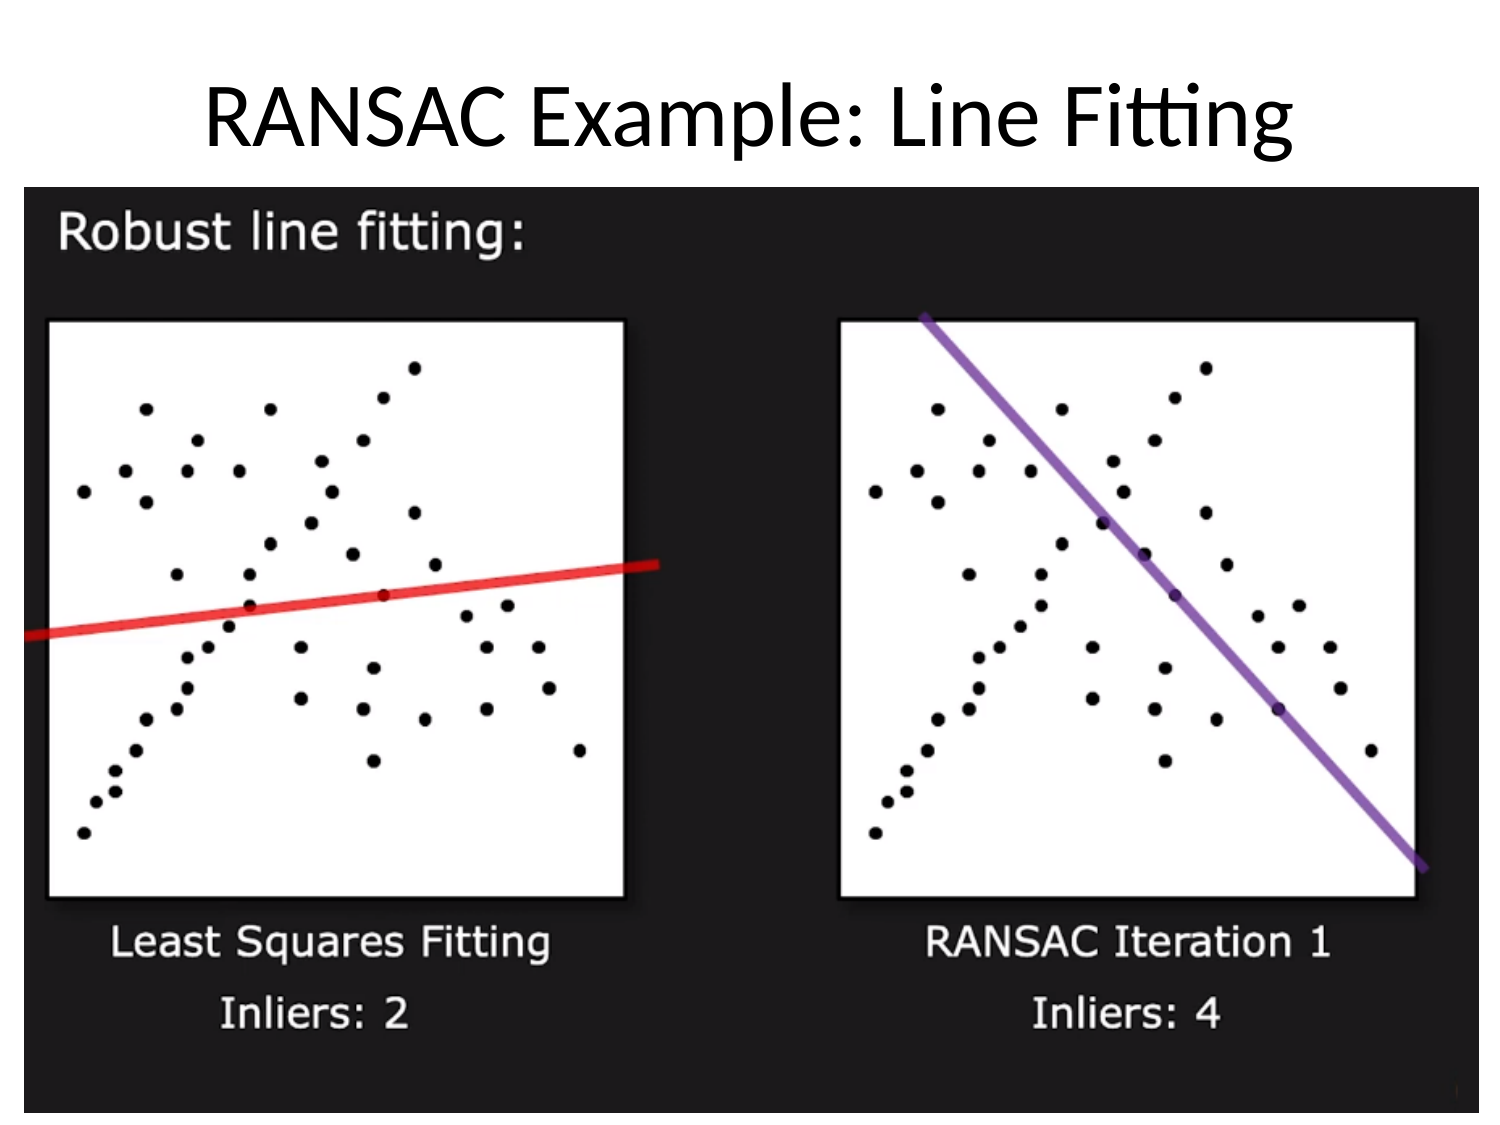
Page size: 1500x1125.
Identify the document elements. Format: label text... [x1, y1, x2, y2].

title RANSAC Example: Line Fitting [75, 45, 1425, 175]
picture [24, 187, 1480, 1113]
